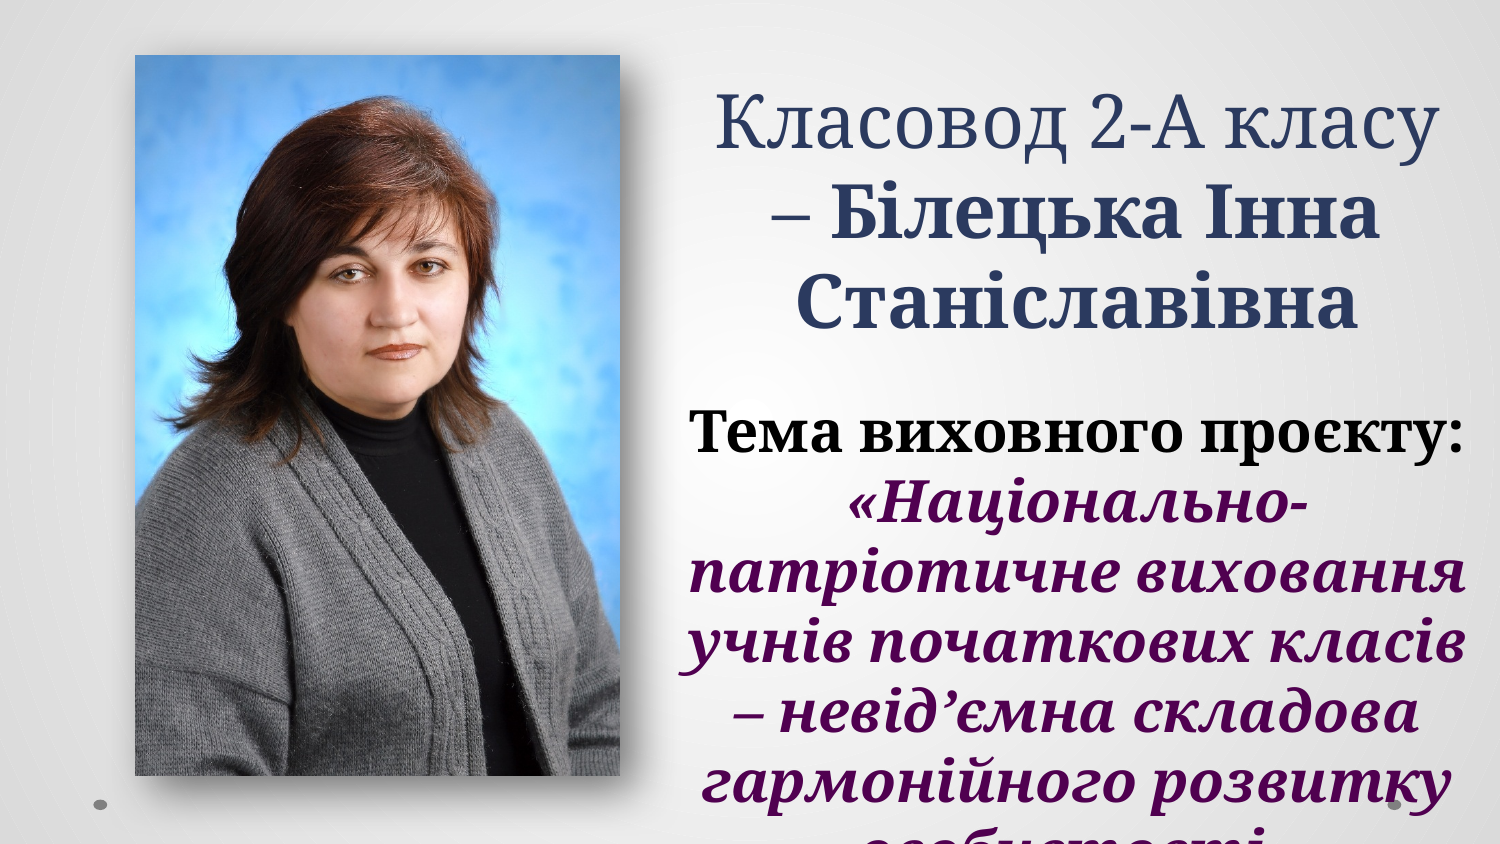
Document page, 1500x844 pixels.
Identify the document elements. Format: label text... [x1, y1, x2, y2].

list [135, 55, 620, 776]
text_box Тема виховного проєкту: «Національно-патріотичне виховання учнів початкових класів – невід’ємна складова гармонійного розвитку особистості» [655, 386, 1500, 844]
title Класовод 2-А класу – Білецька Інна Станіславівна [690, 55, 1465, 351]
